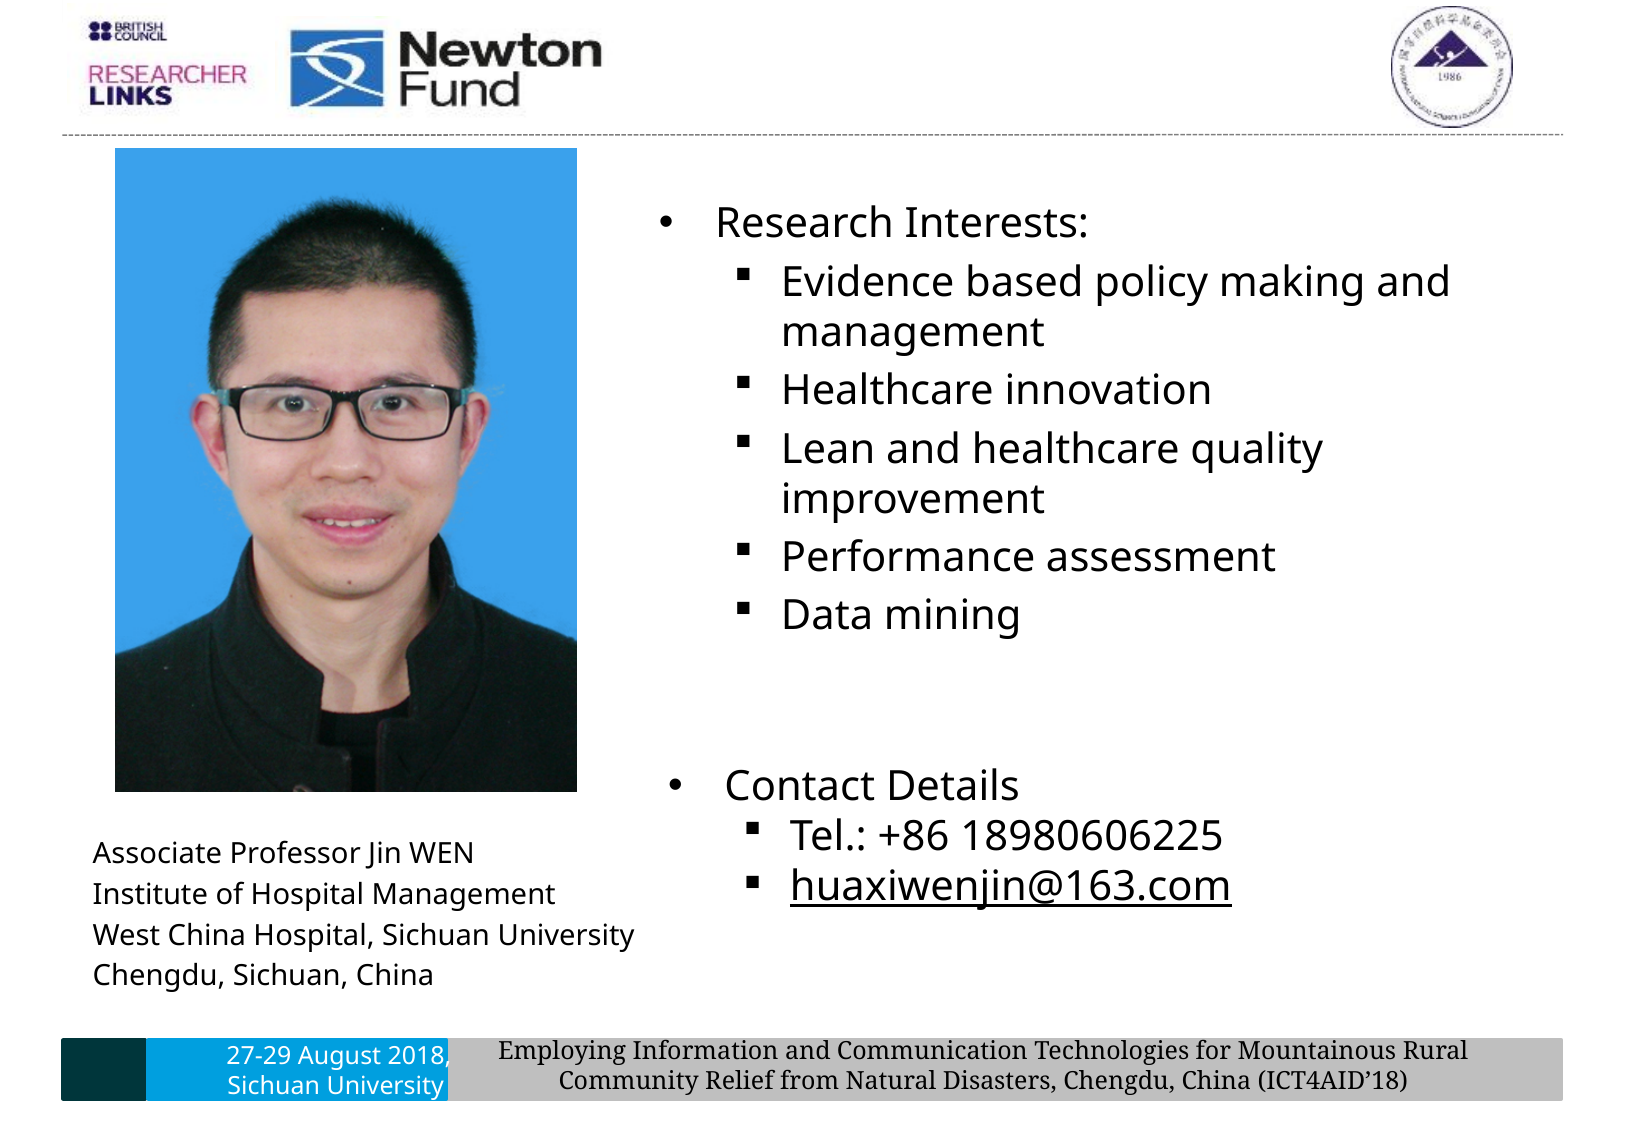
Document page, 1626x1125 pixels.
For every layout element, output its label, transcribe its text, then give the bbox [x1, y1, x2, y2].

picture [275, 16, 617, 124]
picture [115, 148, 577, 792]
list Research Interests: Evidence based policy making and management Healthcare innovation Lean and healthcare quality improvement Performance assessment Data mining [658, 196, 1454, 576]
text_box Contact Details Tel.: +86 18980606225 huaxiwenjin@163.com [653, 751, 1563, 1024]
footer Employing Information and Communication Technologies for Mountainous Rural Community Relief from Natural Disasters, Chengdu, China (ICT4AID’18) [469, 1035, 1499, 1095]
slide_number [199, 1039, 494, 1100]
picture [67, 3, 269, 124]
list Associate Professor Jin WEN Institute of Hospital Management West China Hospital, Sichuan University Chengdu, Sichuan, China [92, 834, 653, 1001]
picture [1391, 6, 1513, 128]
